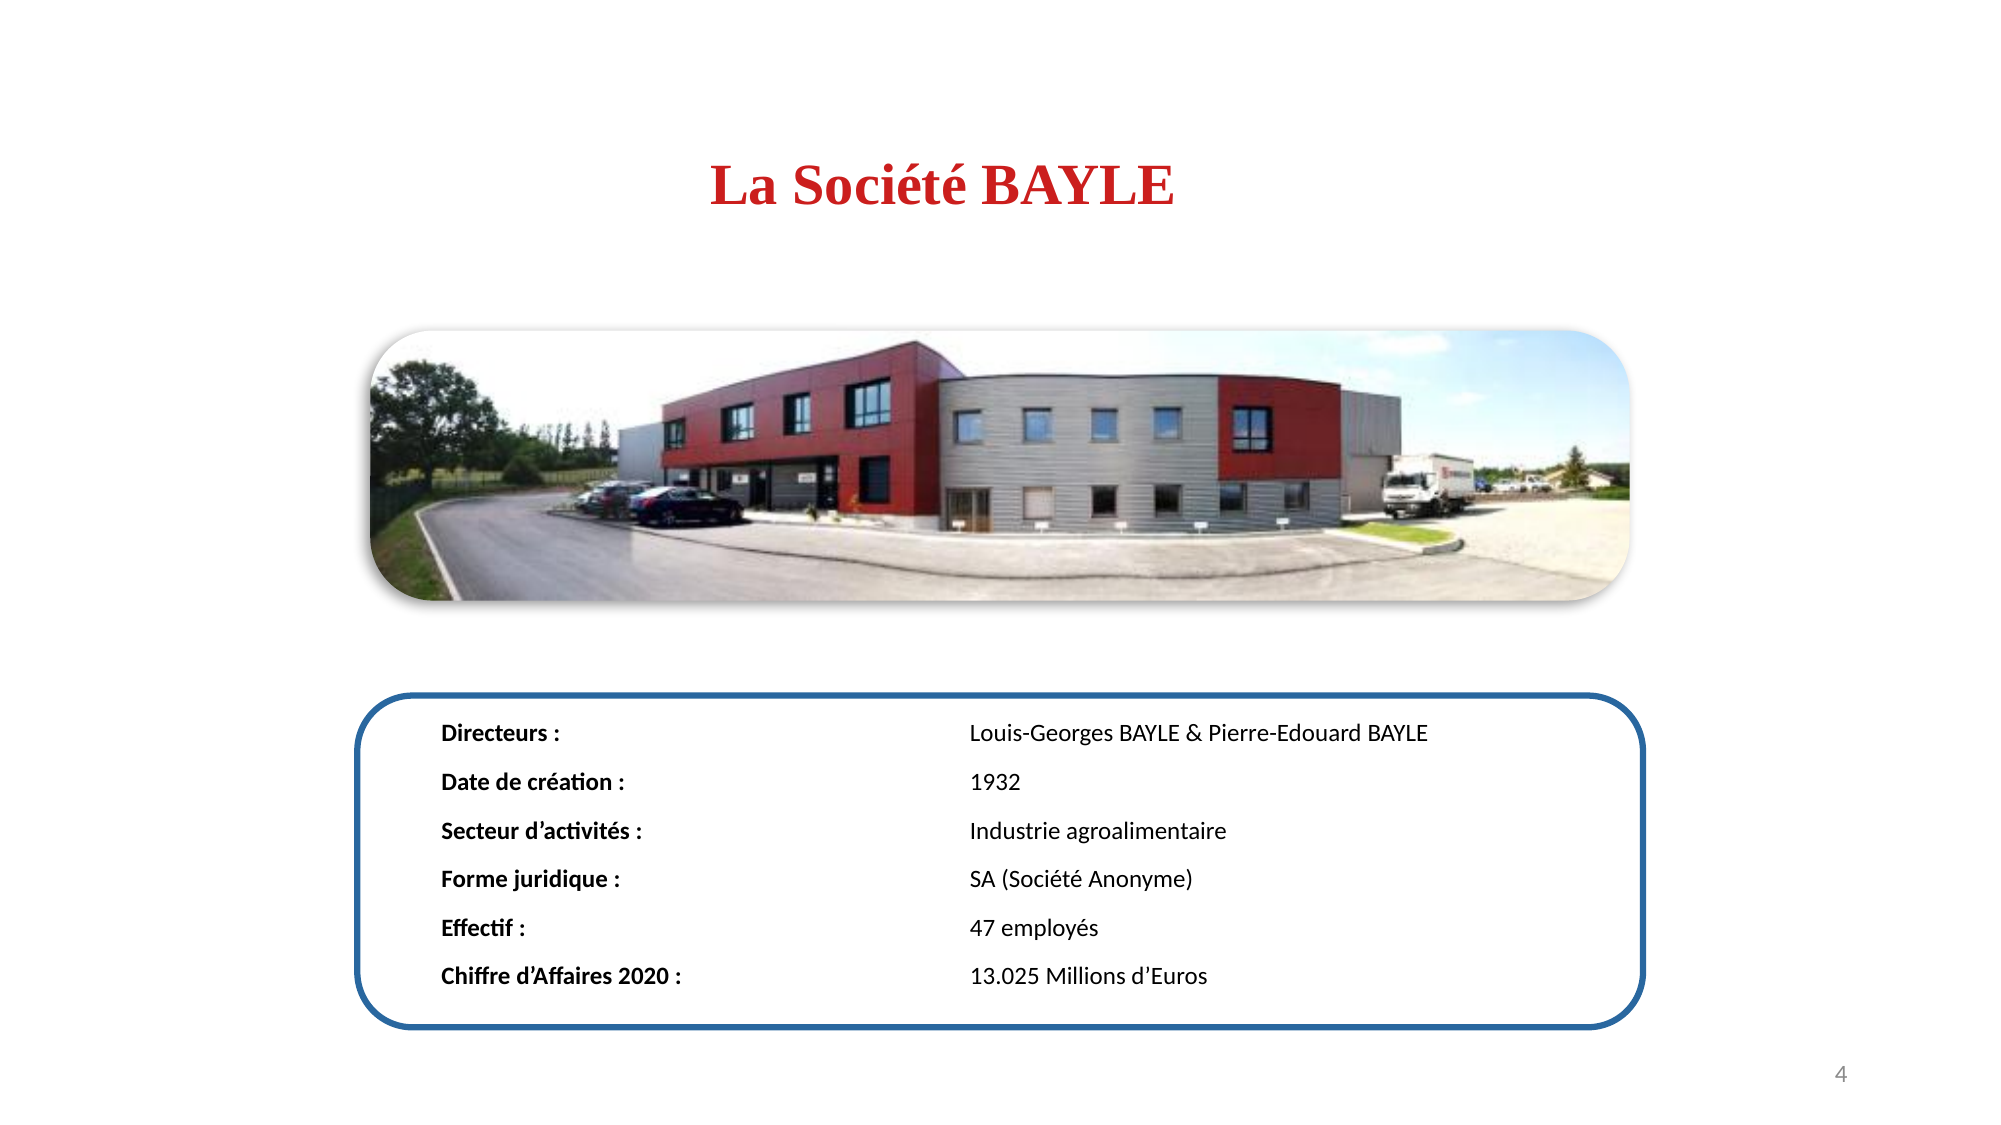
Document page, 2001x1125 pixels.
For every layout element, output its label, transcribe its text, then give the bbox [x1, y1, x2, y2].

slide_number 4 [1412, 1042, 1863, 1103]
picture [370, 330, 1630, 601]
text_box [357, 695, 1718, 1050]
text_box La Société BAYLE [695, 138, 1215, 224]
